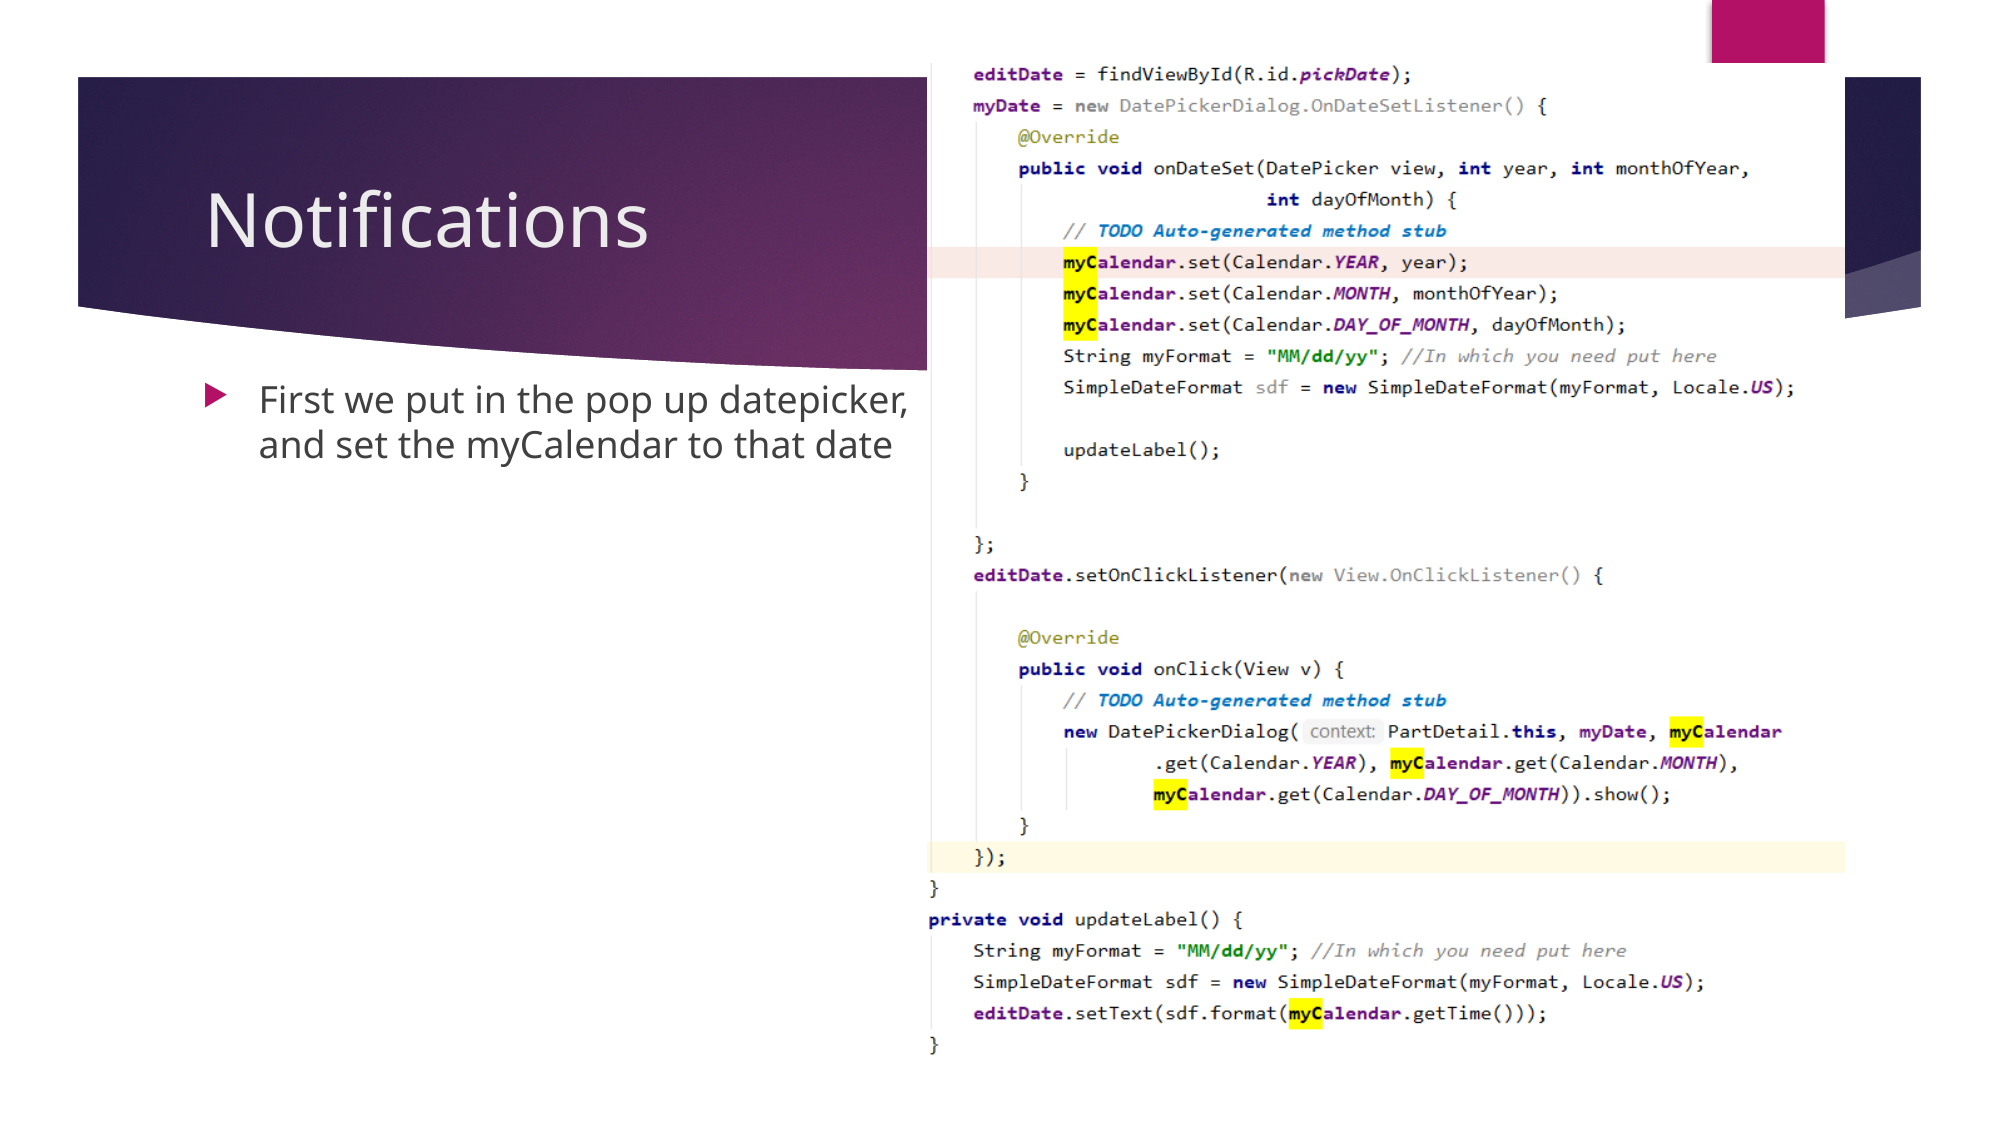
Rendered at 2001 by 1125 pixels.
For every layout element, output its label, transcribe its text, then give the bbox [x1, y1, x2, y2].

picture [927, 63, 1845, 1062]
list First we put in the pop up datepicker, and set the myCalendar to that date [187, 369, 921, 950]
title Notifications [189, 159, 921, 276]
